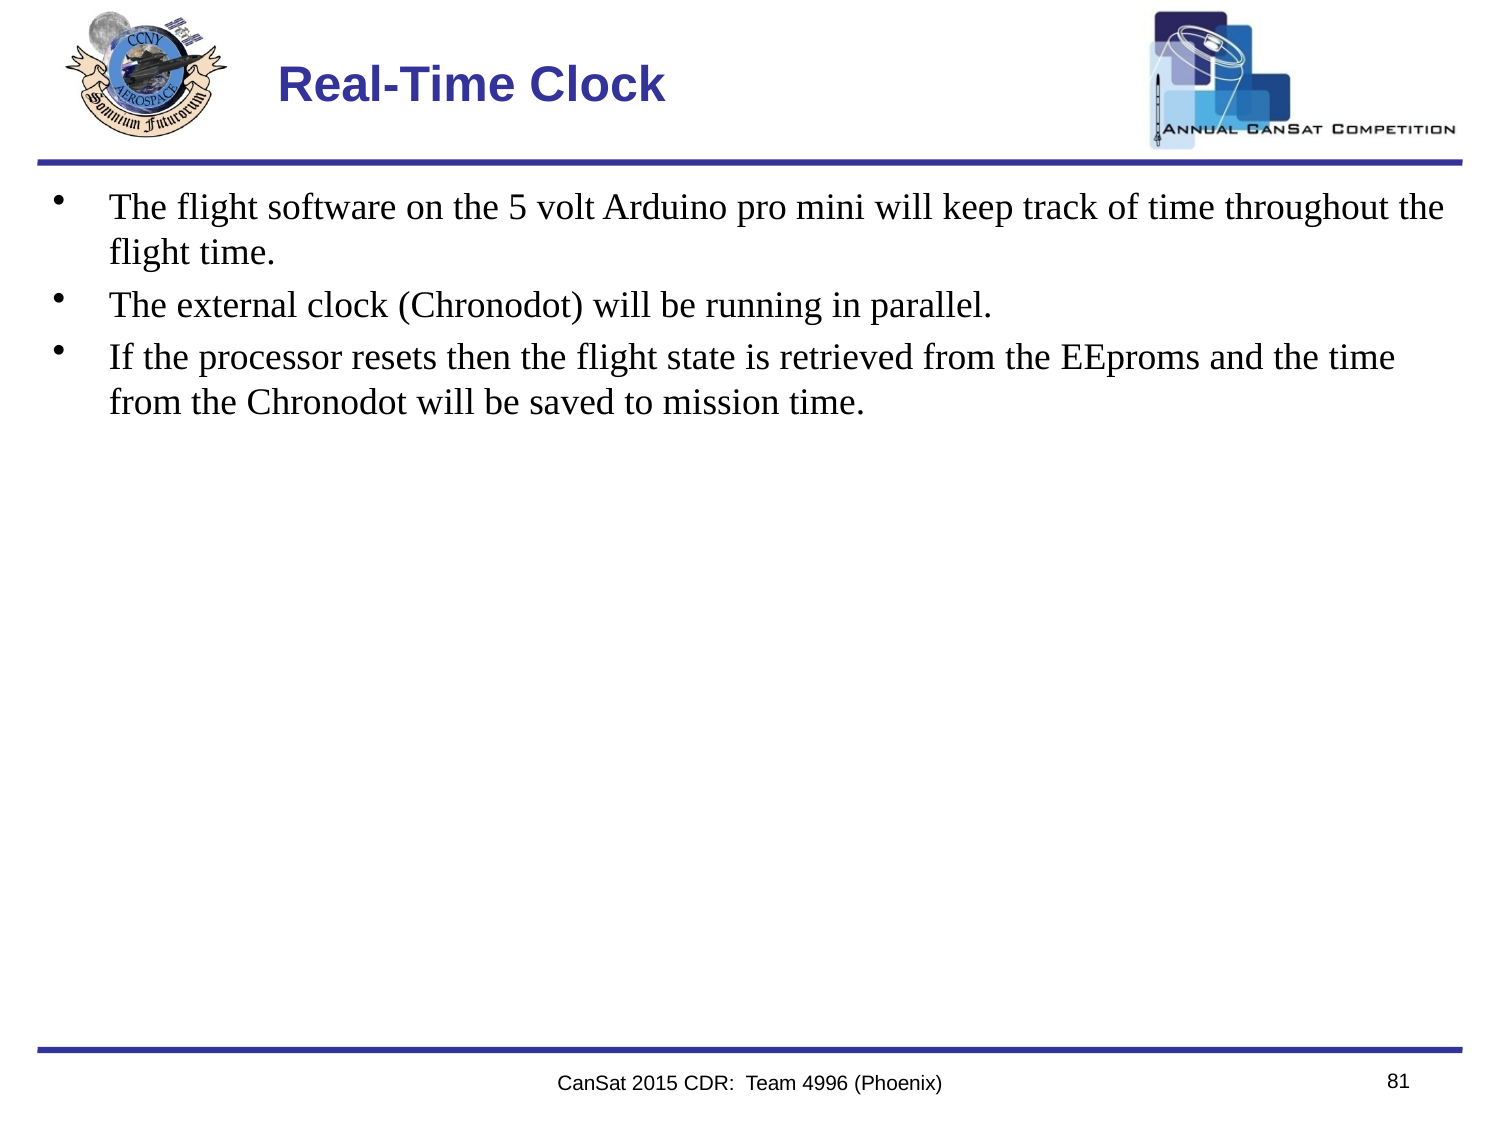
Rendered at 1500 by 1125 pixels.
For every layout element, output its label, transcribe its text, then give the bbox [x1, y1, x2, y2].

slide_number 81 [1312, 1059, 1425, 1100]
picture [1142, 1, 1463, 157]
title Real-Time Clock [304, 12, 1150, 150]
picture [0, 0, 301, 151]
footer CanSat 2015 CDR: Team 4996 (Phoenix) [450, 1062, 1050, 1103]
list The flight software on the 5 volt Arduino pro mini will keep track of time throughout the flight time. The external clock (Chronodot) will be running in parallel. If the processor resets then the flight state is retrieved from the EEproms and the time from the Chronodot will be saved to mission time. [37, 174, 1463, 1025]
